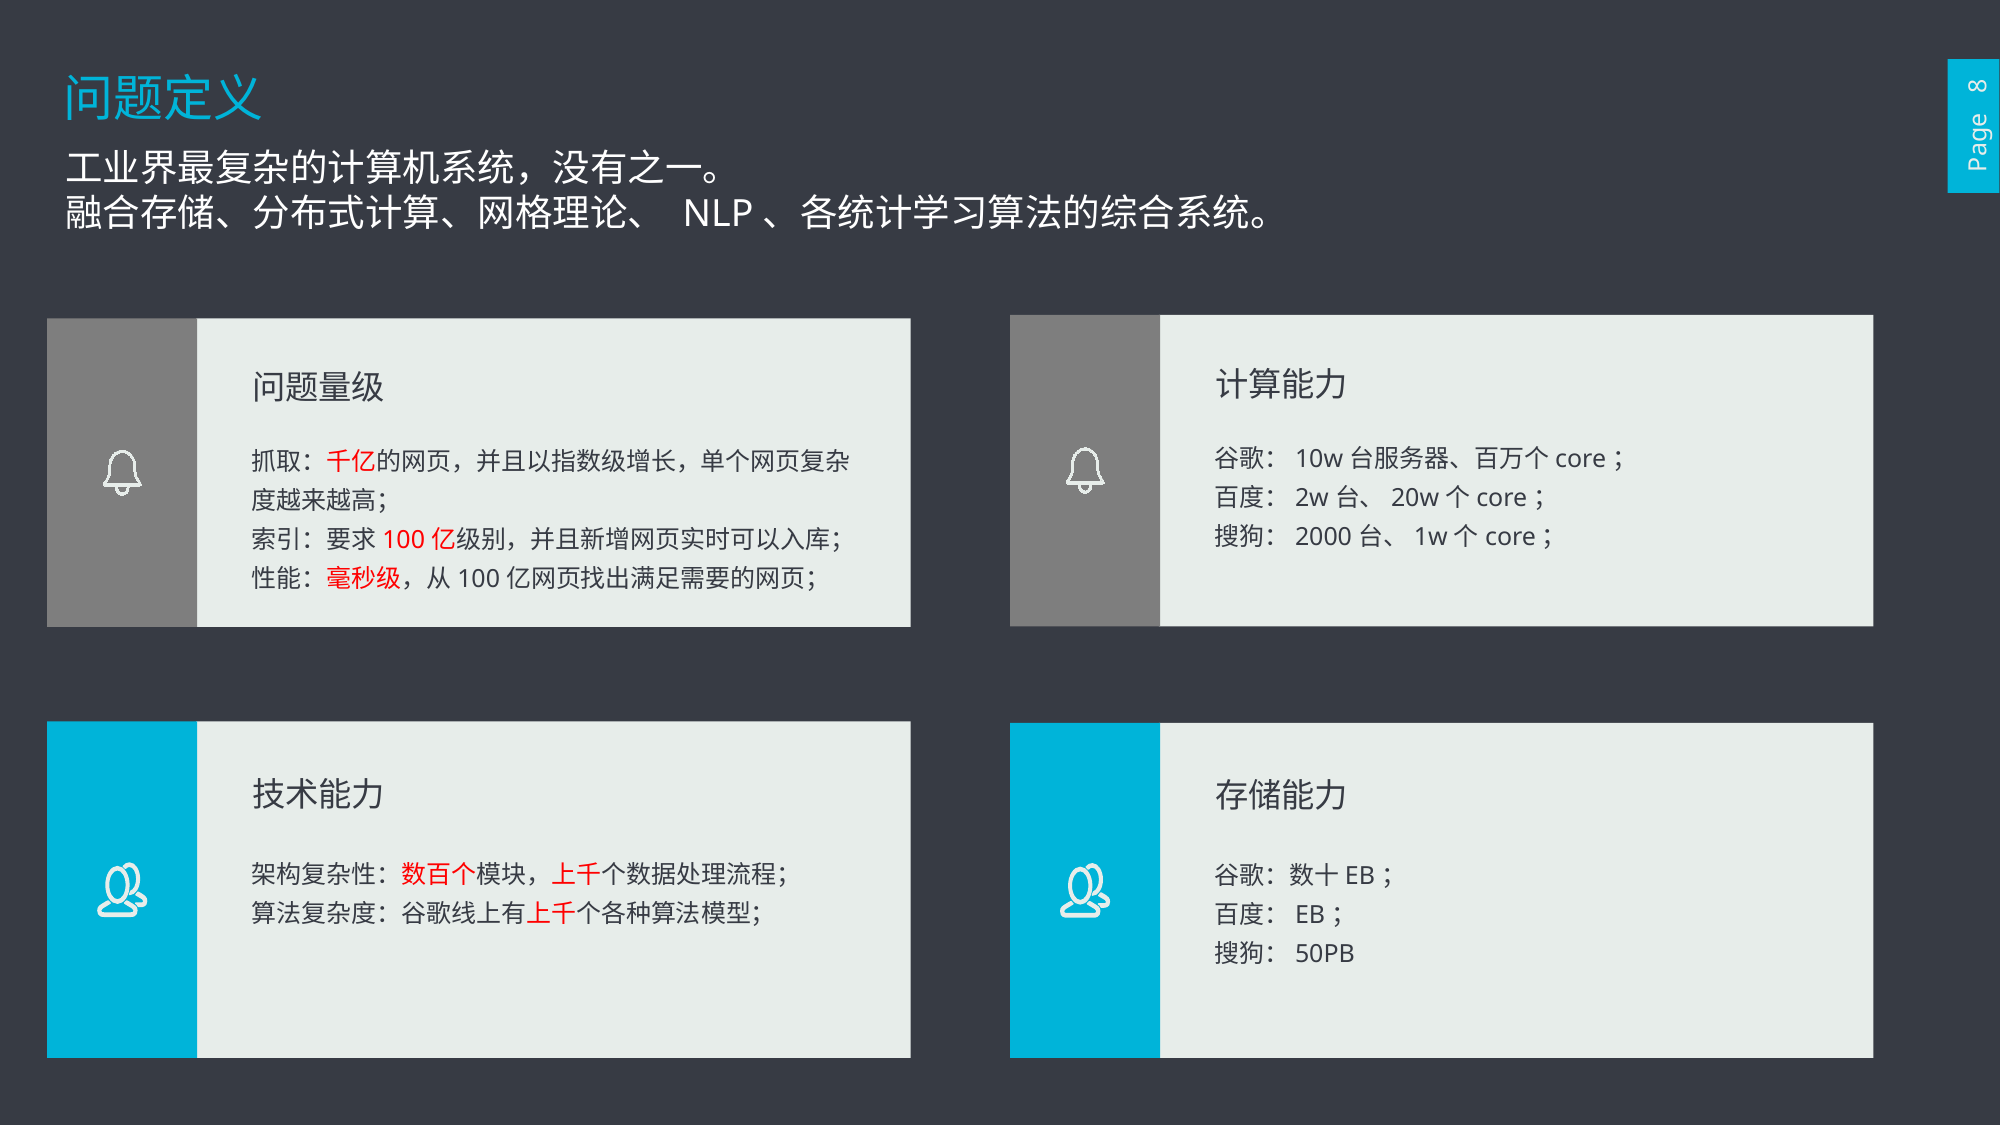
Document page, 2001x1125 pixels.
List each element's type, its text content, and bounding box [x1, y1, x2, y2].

text_box [1947, 58, 2000, 194]
text_box Page 8 [1953, 64, 1999, 187]
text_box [1010, 314, 1874, 627]
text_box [47, 721, 911, 1058]
text_box 工业界最复杂的计算机系统，没有之一。 融合存储、分布式计算、网格理论、 NLP、各统计学习算法的综合系统。 [50, 136, 1303, 242]
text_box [1010, 722, 1874, 1058]
text_box 问题定义 [48, 59, 279, 134]
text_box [47, 318, 911, 627]
